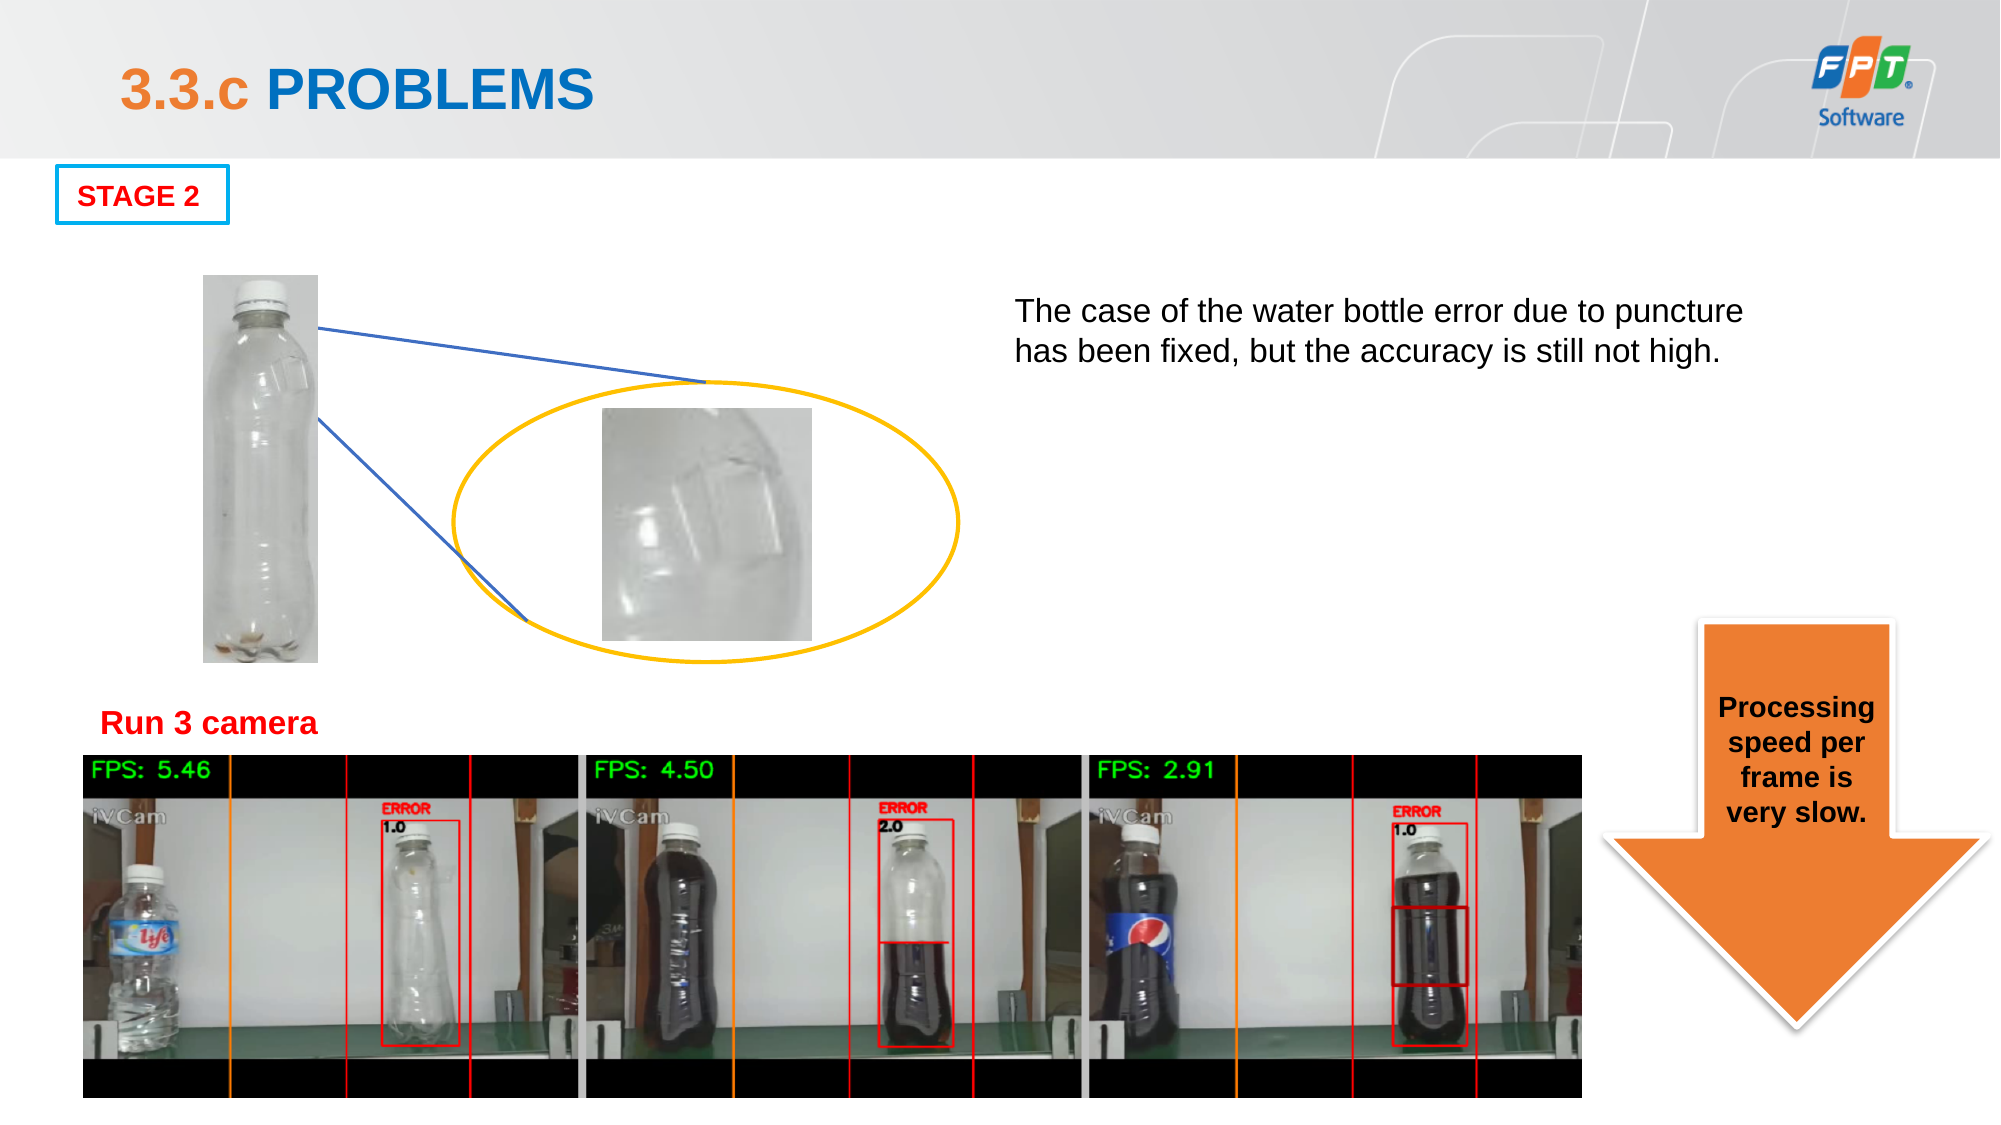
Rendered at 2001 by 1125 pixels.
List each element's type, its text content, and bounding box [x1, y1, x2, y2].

picture [601, 408, 813, 641]
picture [0, 0, 2000, 159]
text_box The case of the water bottle error due to puncture has been fixed, but the accuracy is still not high. [999, 282, 1784, 417]
text_box Processing speed per frame is very slow. [1602, 618, 1991, 1030]
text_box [322, 418, 528, 622]
text_box [530, 380, 961, 665]
text_box Run 3 camera [85, 693, 334, 749]
picture [78, 755, 1582, 1098]
picture [202, 274, 318, 663]
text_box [322, 327, 706, 383]
text_box STAGE 2 [55, 170, 230, 225]
